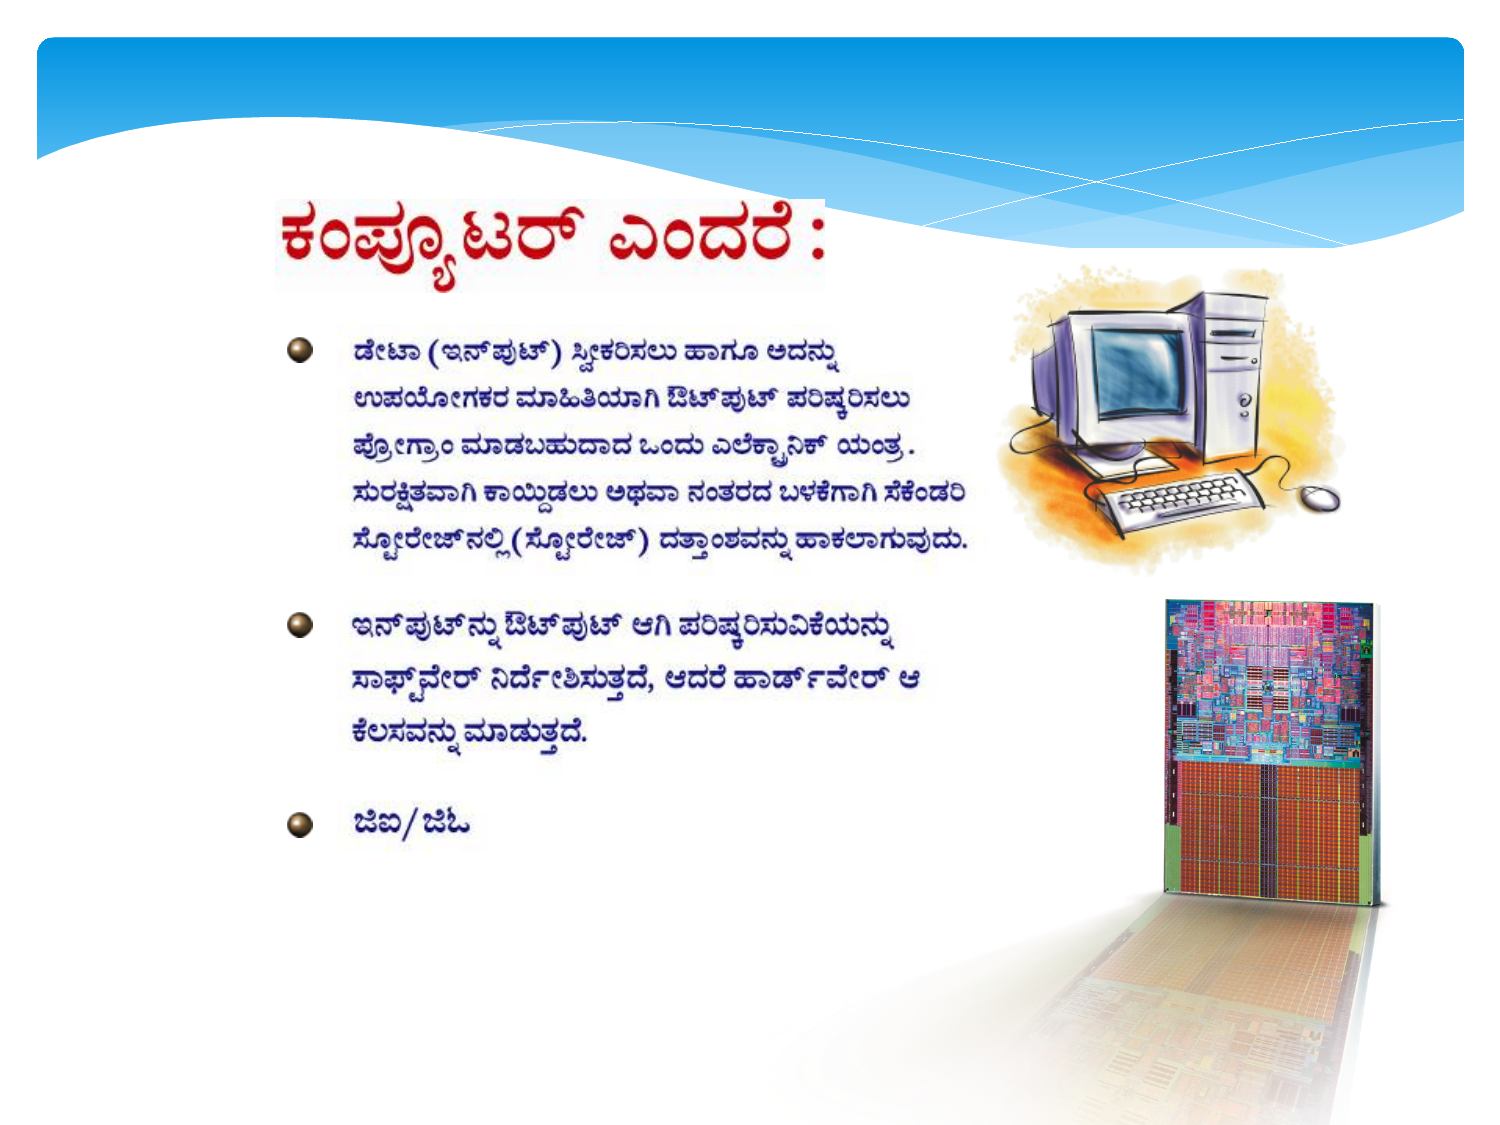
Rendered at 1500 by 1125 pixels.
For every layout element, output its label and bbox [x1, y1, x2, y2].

picture [337, 247, 1398, 1125]
picture [274, 199, 826, 293]
picture [287, 812, 313, 838]
picture [287, 612, 313, 638]
picture [287, 337, 313, 363]
